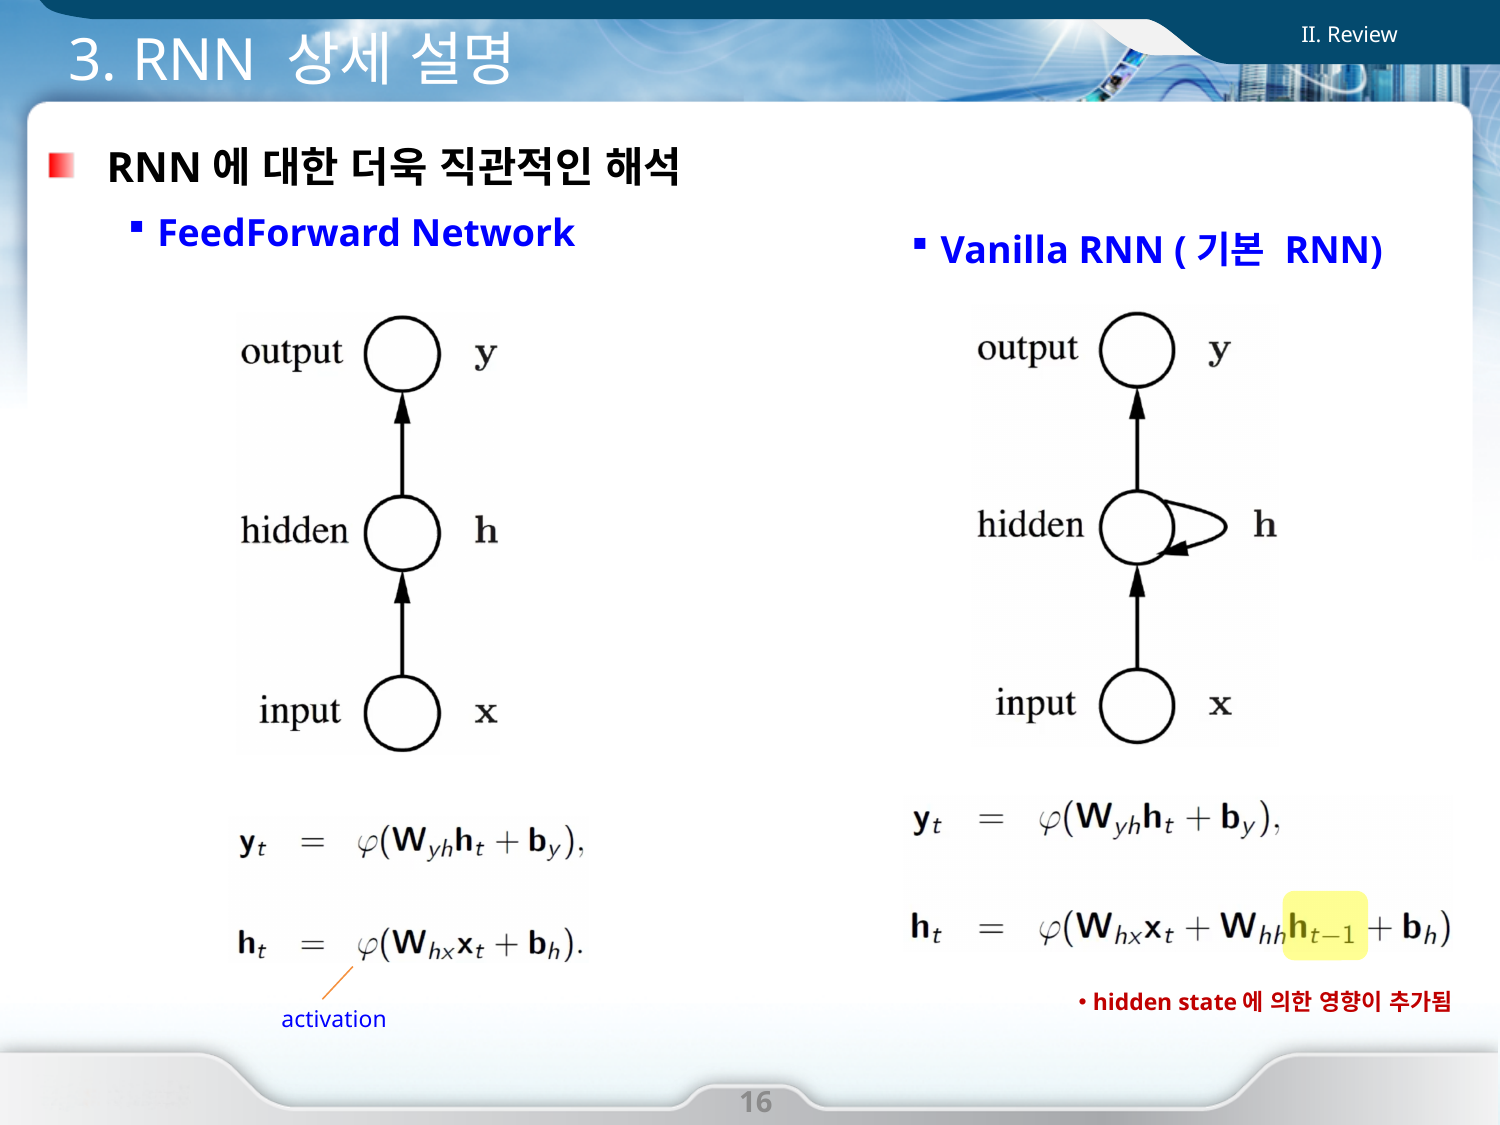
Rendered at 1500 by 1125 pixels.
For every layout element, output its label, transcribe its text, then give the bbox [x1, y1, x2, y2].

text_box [903, 795, 1453, 961]
text_box II. Review [1198, 12, 1500, 54]
text_box FeedForward Network [54, 201, 630, 262]
text_box Vanilla RNN (기본 RNN) [837, 218, 1413, 279]
text_box hidden state에 의한 영향이 추가됨 [1063, 966, 1489, 1023]
list RNN에 대한 더욱 직관적인 해석 [32, 108, 1495, 988]
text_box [228, 815, 589, 1036]
title 3. RNN 상세 설명 [53, 24, 1081, 90]
slide_number 16 [702, 1075, 810, 1125]
picture [0, 0, 1500, 1125]
